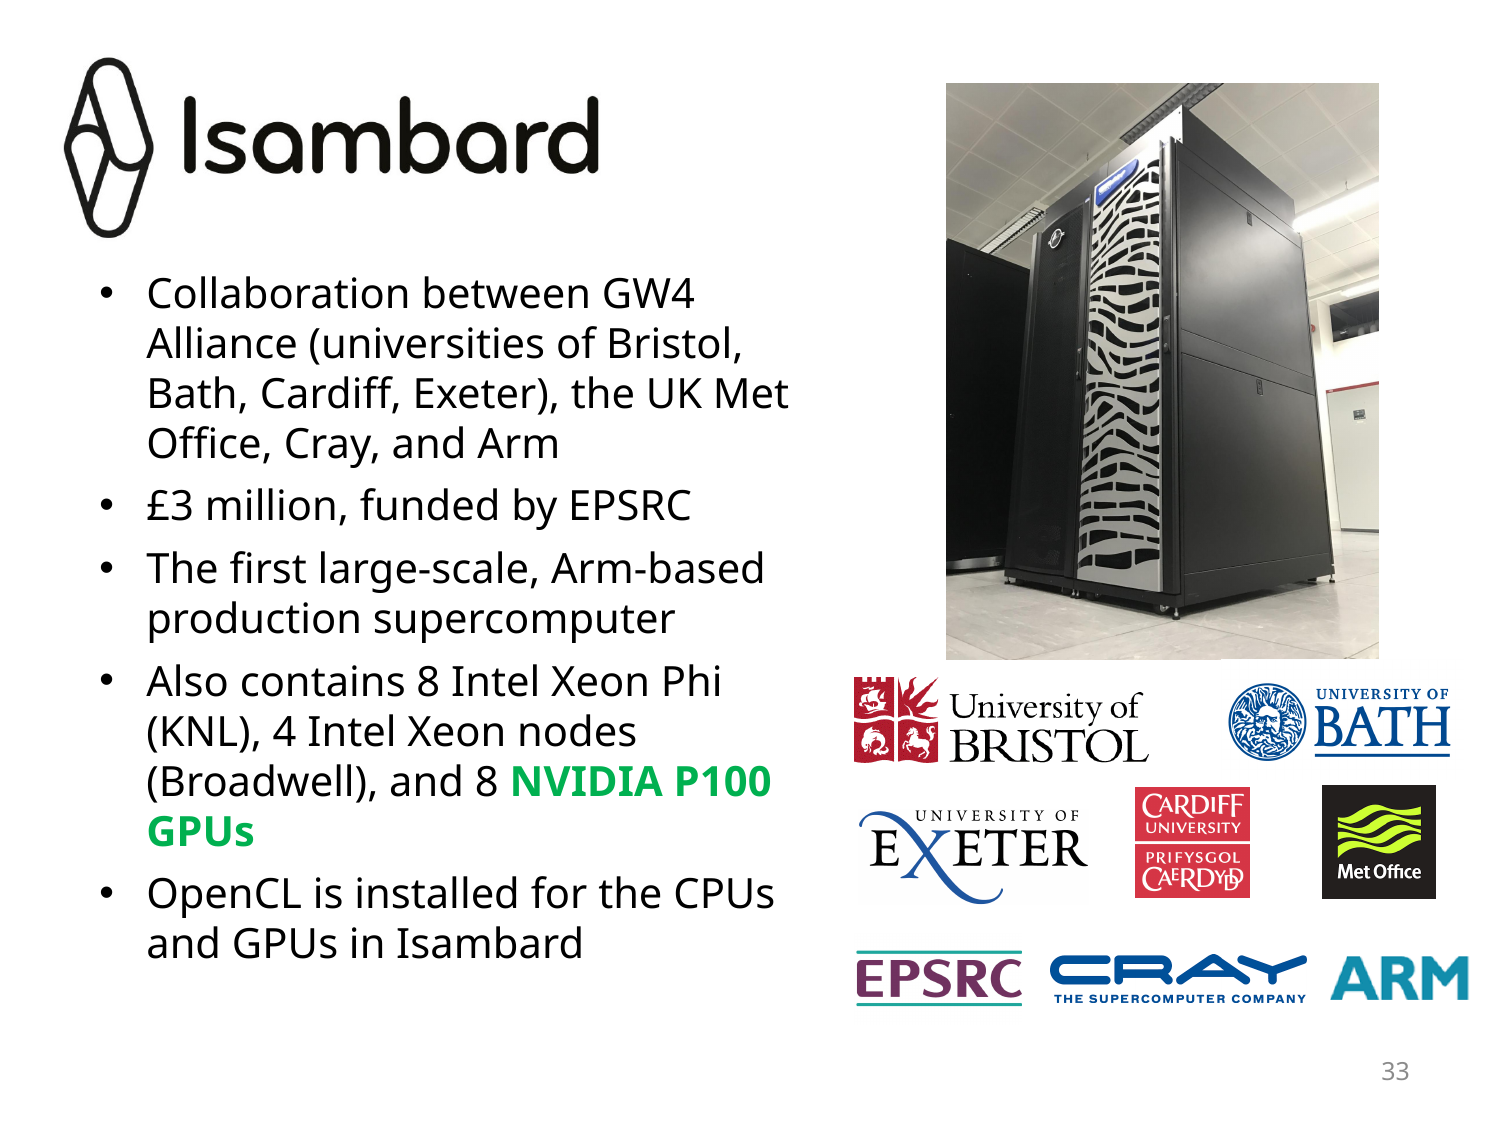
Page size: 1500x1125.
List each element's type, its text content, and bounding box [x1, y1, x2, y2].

picture [12, 0, 674, 297]
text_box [853, 659, 1474, 1025]
text_box Collaboration between GW4 Alliance (universities of Bristol, Bath, Cardiff, Exeter), the UK Met Office, Cray, and Arm £3 million, funded by EPSRC The first large-scale, Arm-based production supercomputer Also contains 8 Intel Xeon Phi (KNL), 4 Intel Xeon nodes (Broadwell), and 8 NVIDIA P100 GPUs OpenCL is installed for the CPUs and GPUs in Isambard [84, 259, 826, 975]
picture [946, 83, 1379, 659]
slide_number 33 [1074, 1042, 1425, 1103]
